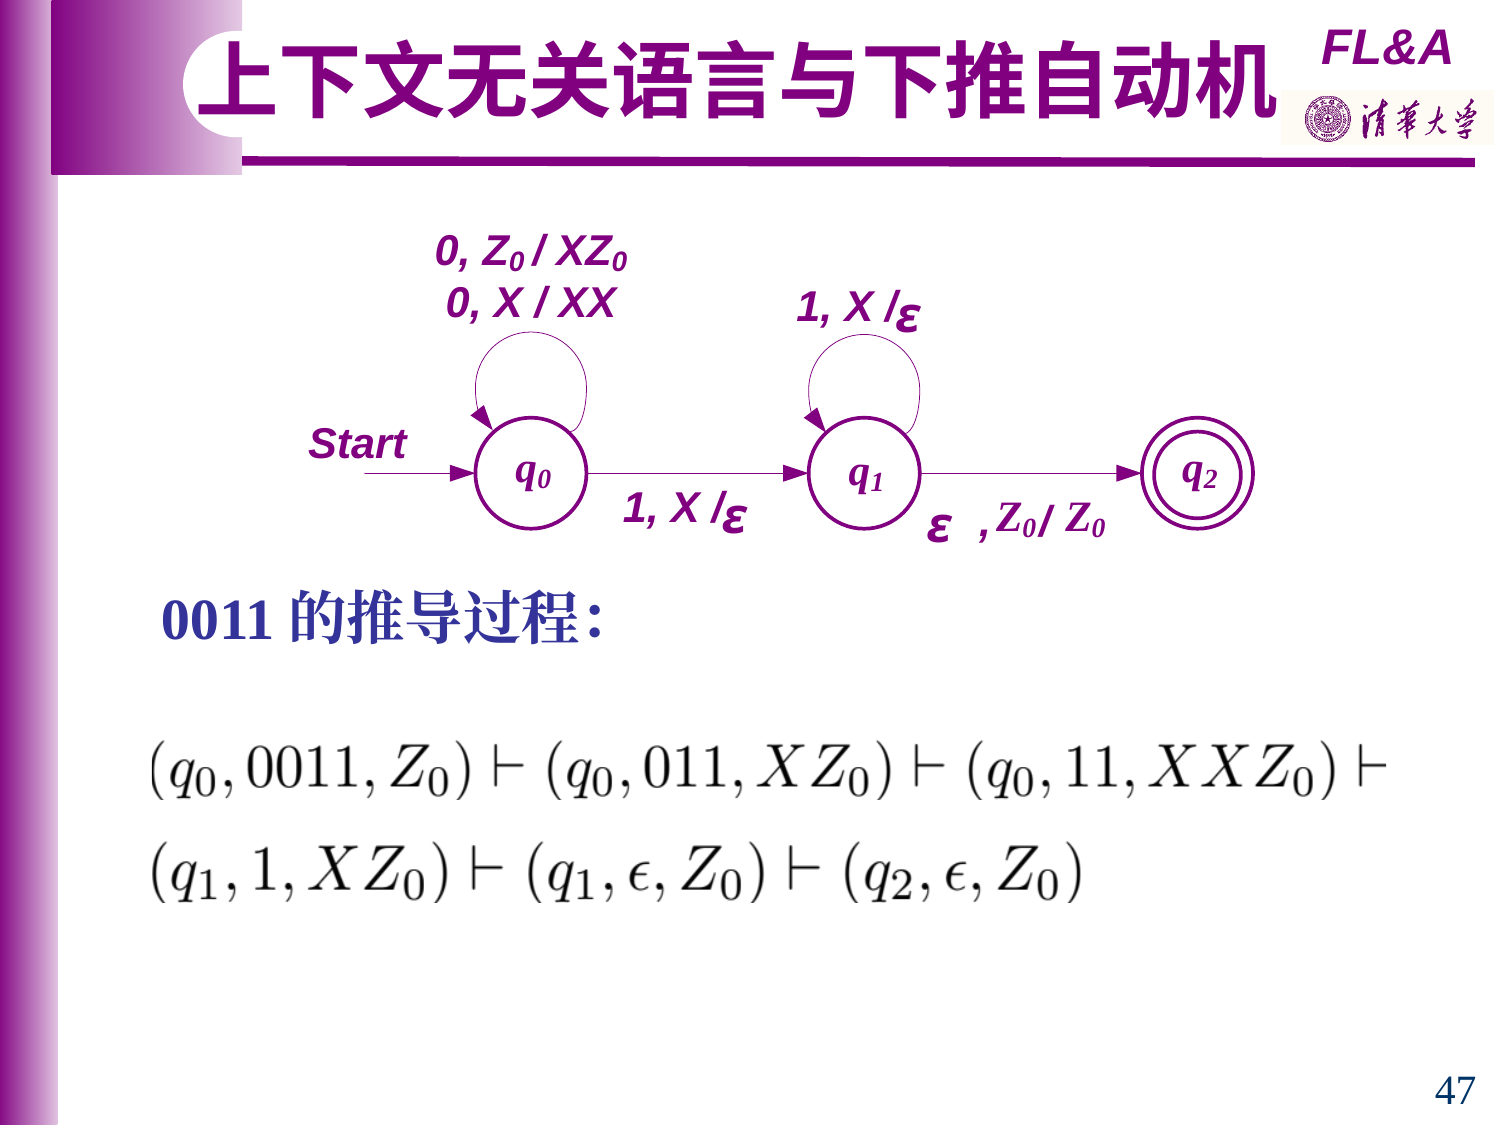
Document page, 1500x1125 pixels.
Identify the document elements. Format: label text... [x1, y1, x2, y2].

picture [151, 739, 1387, 800]
picture [1281, 90, 1494, 145]
picture [151, 840, 1081, 904]
text_box 47 [1411, 1061, 1500, 1122]
text_box 上下文无关语言与下推自动机 [180, 32, 1293, 137]
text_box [277, 219, 1261, 561]
text_box 0011的推导过程： [146, 574, 1328, 659]
